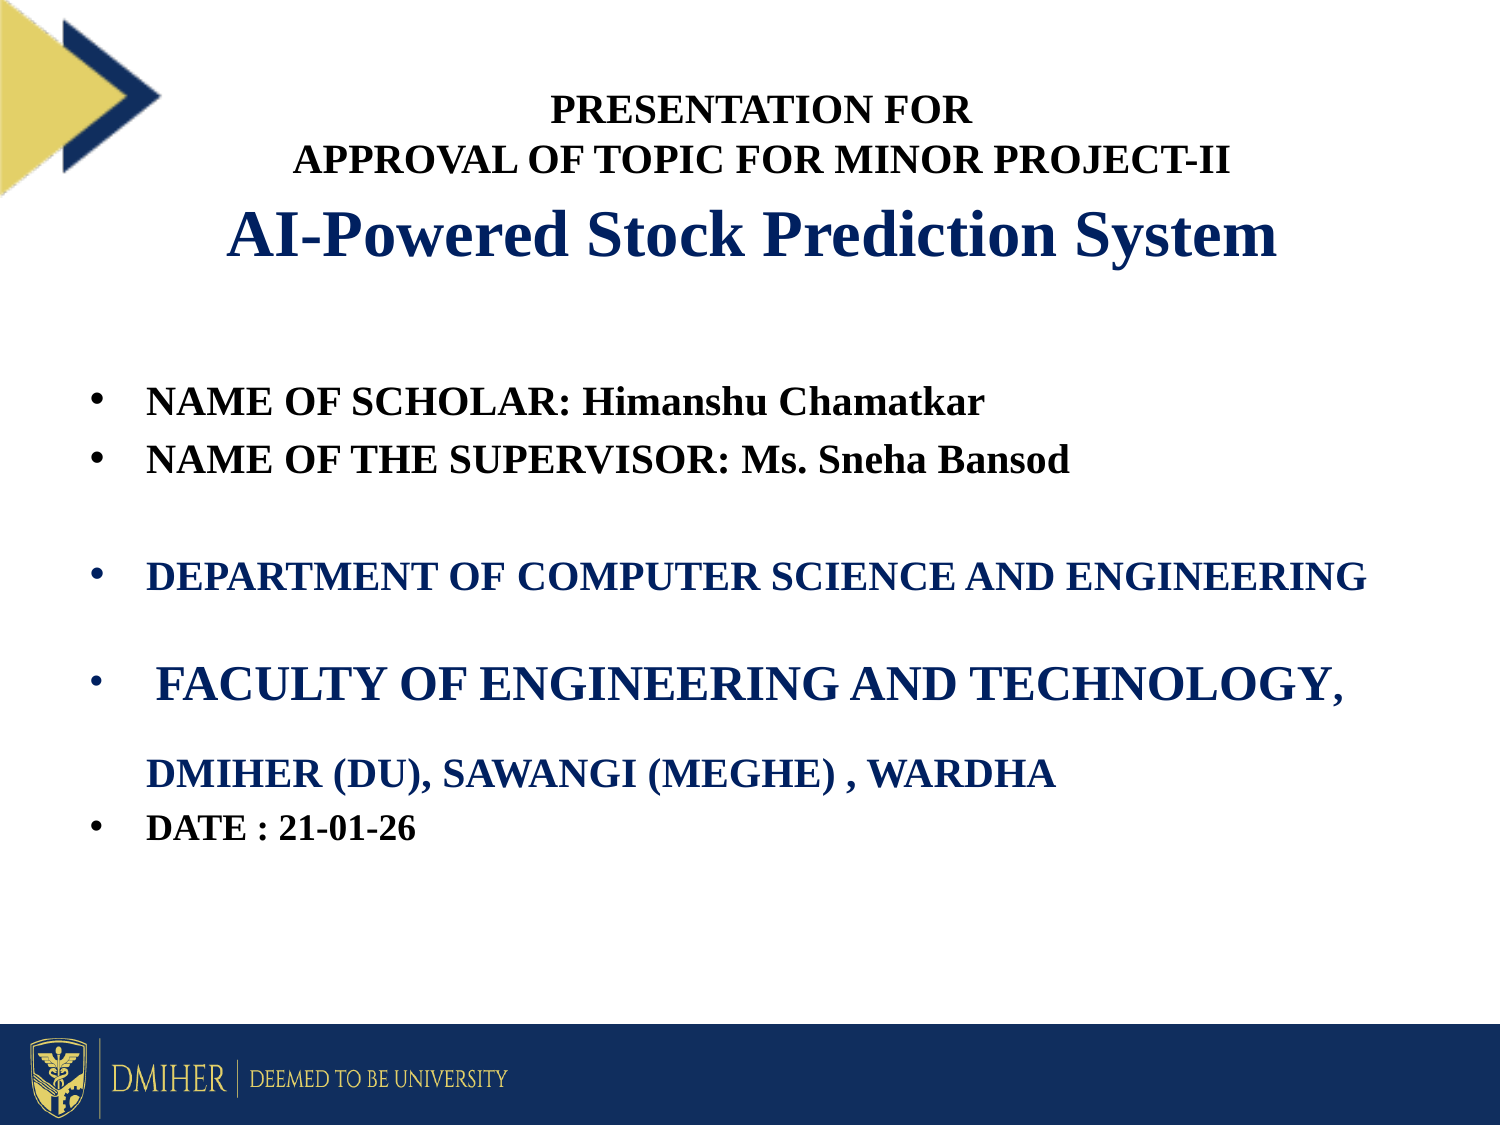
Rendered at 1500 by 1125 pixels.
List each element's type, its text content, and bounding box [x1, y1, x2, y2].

text_box PRESENTATION FOR APPROVAL OF TOPIC FOR MINOR PROJECT-II AI-Powered Stock Prediction System [74, 74, 1449, 280]
text_box NAME OF SCHOLAR: Himanshu Chamatkar NAME OF THE SUPERVISOR: Ms. Sneha Bansod DEPARTMENT OF COMPUTER SCIENCE AND ENGINEERING FACULTY OF ENGINEERING AND TECHNOLOGY, DMIHER (DU), SAWANGI (MEGHE) , WARDHA DATE : 21-01-26 [75, 331, 1450, 875]
picture [0, 1024, 1500, 1125]
picture [0, 0, 172, 199]
